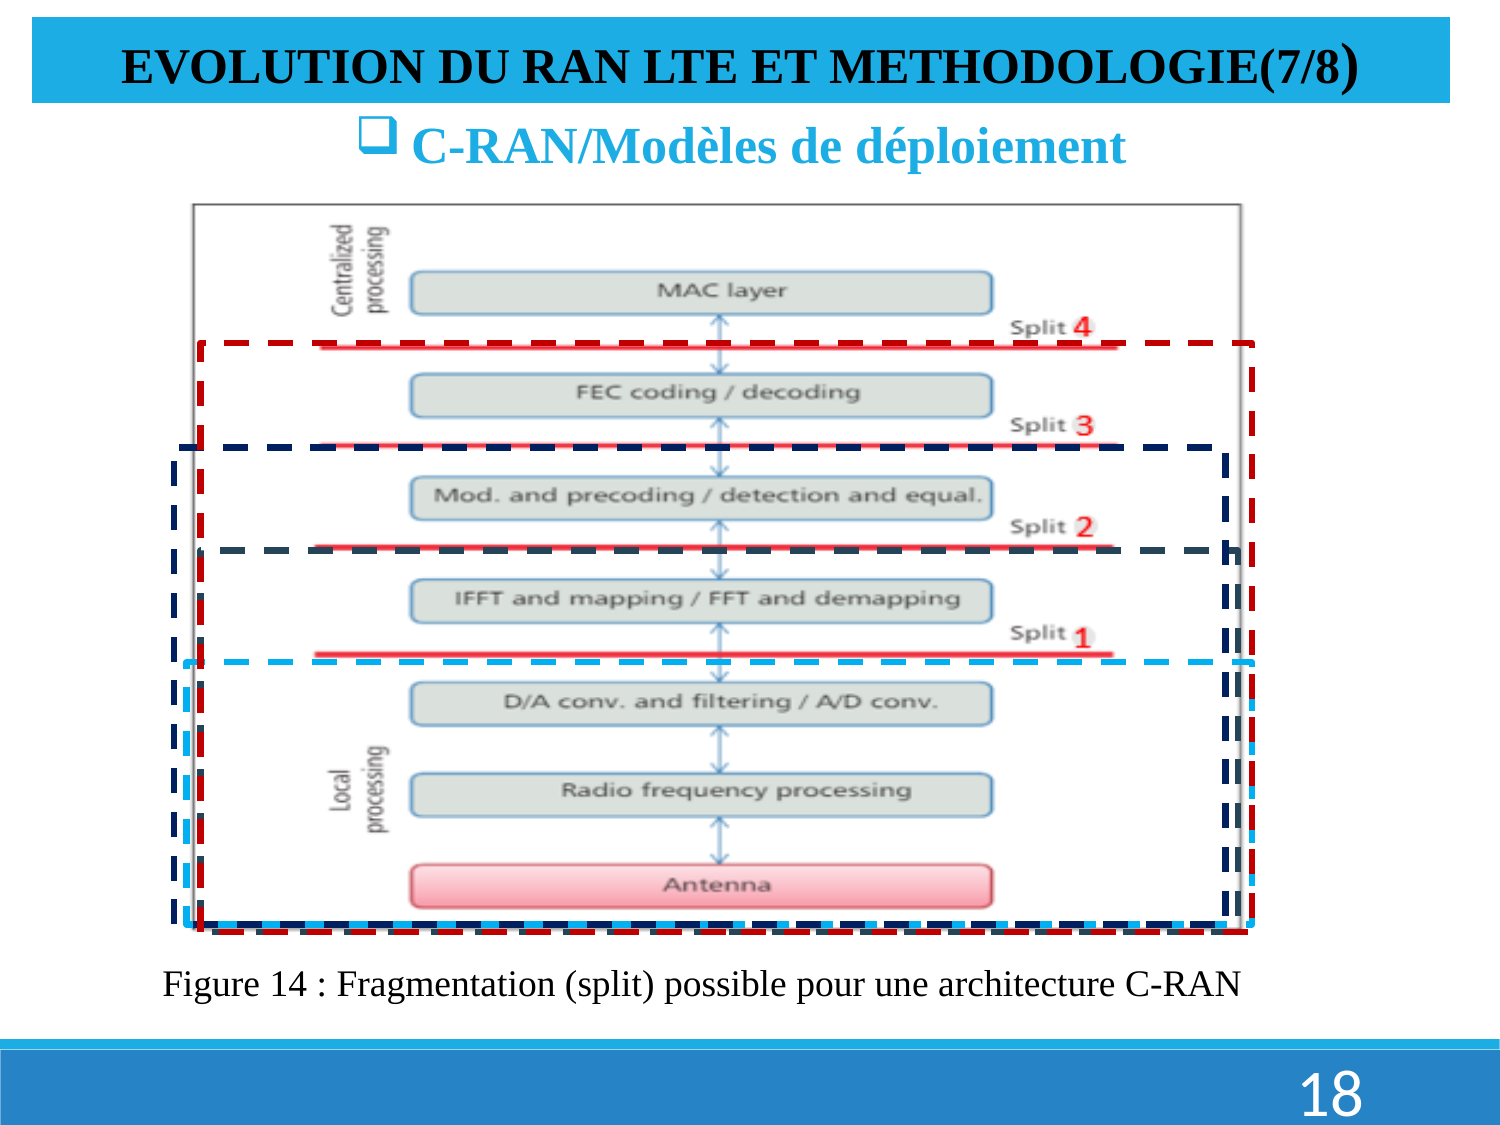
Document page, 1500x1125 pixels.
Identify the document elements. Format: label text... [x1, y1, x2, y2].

text_box EVOLUTION DU RAN LTE ET METHODOLOGIE(7/8) [32, 17, 1450, 103]
text_box Figure 14 : Fragmentation (split) possible pour une architecture C-RAN [147, 951, 1287, 1011]
picture [186, 198, 1253, 939]
slide_number 18 [1218, 1059, 1380, 1120]
text_box C-RAN/Modèles de déploiement [32, 103, 1450, 181]
text_box [173, 446, 183, 926]
